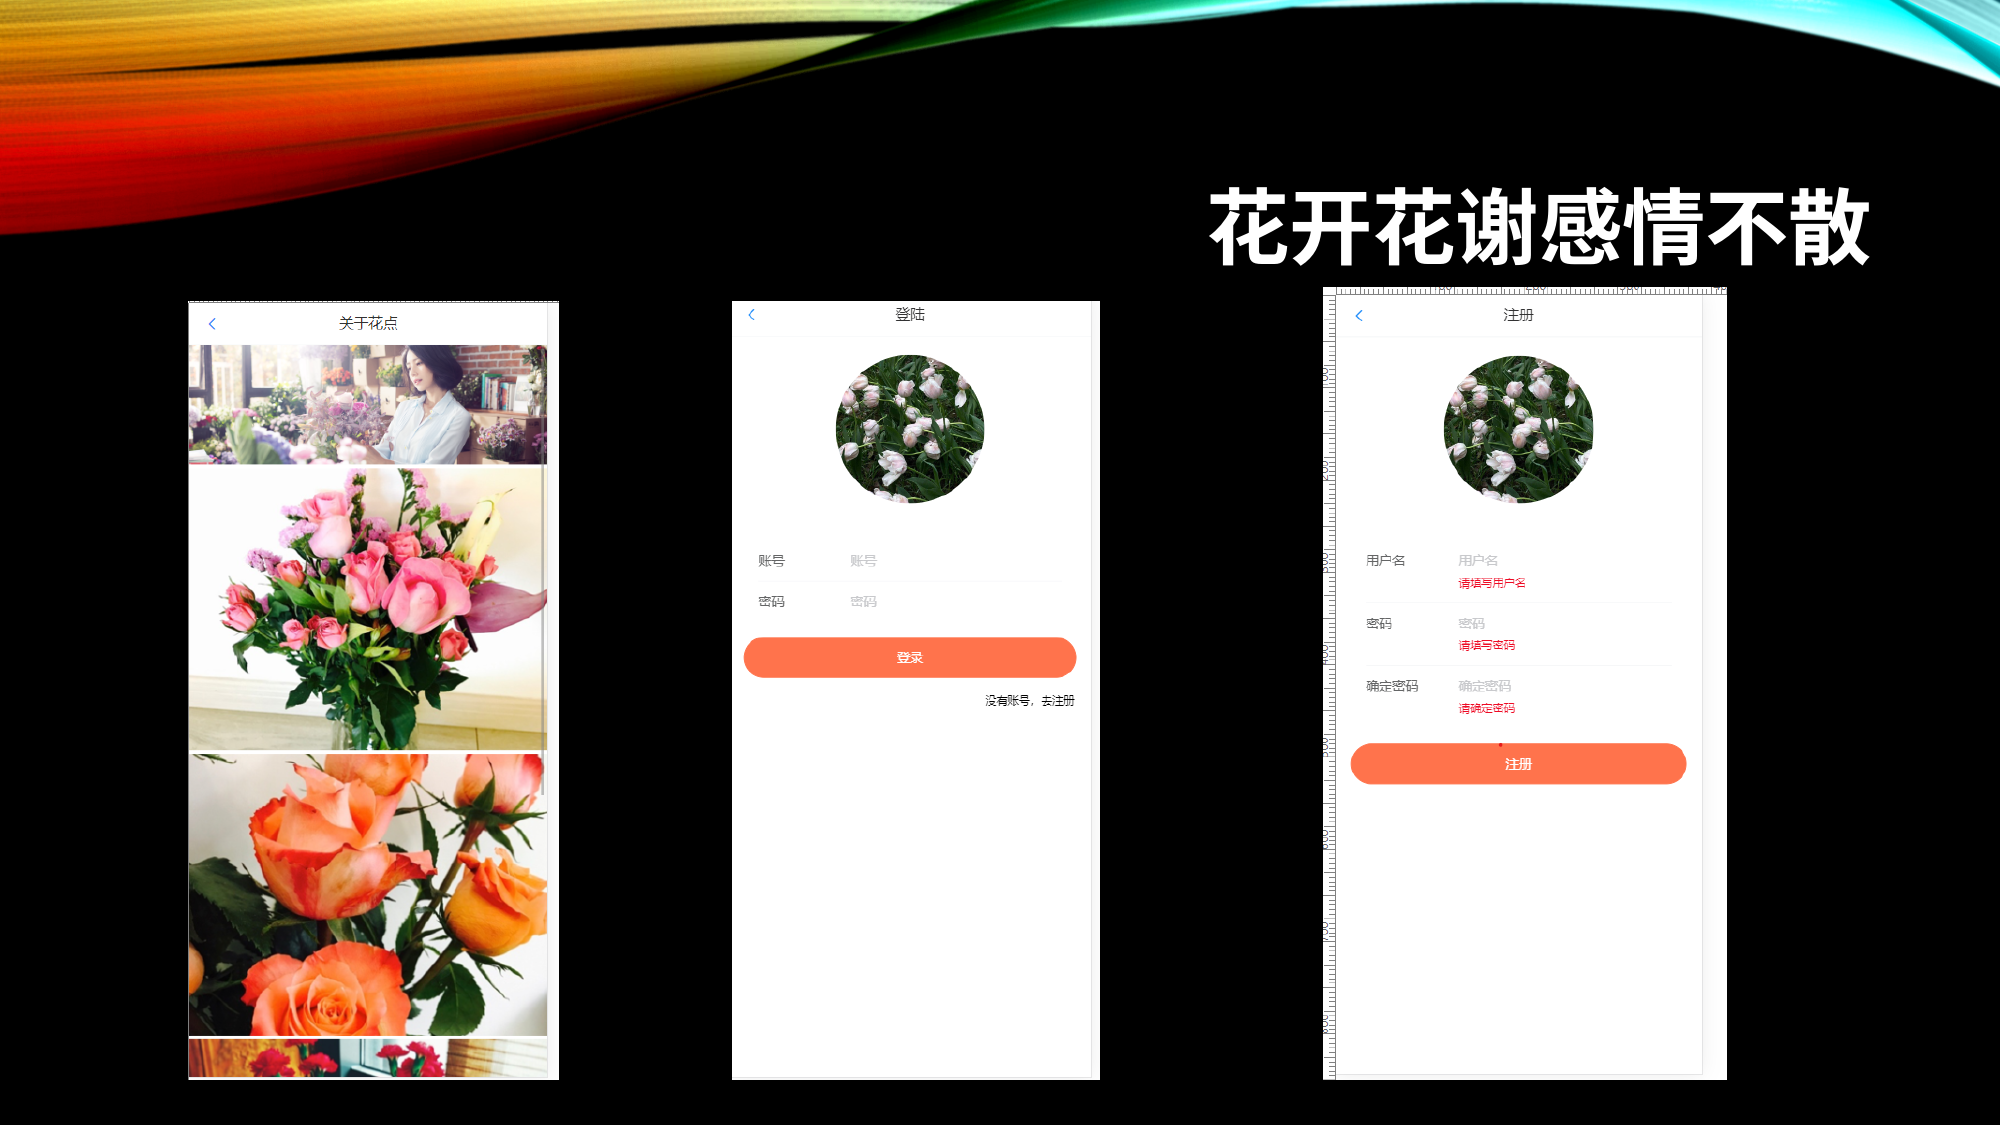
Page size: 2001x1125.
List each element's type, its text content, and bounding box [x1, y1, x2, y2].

picture [187, 301, 559, 1081]
title 花开花谢感情不散 [474, 125, 1888, 338]
picture [1322, 287, 1728, 1081]
picture [731, 301, 1100, 1081]
picture [0, 0, 2000, 237]
